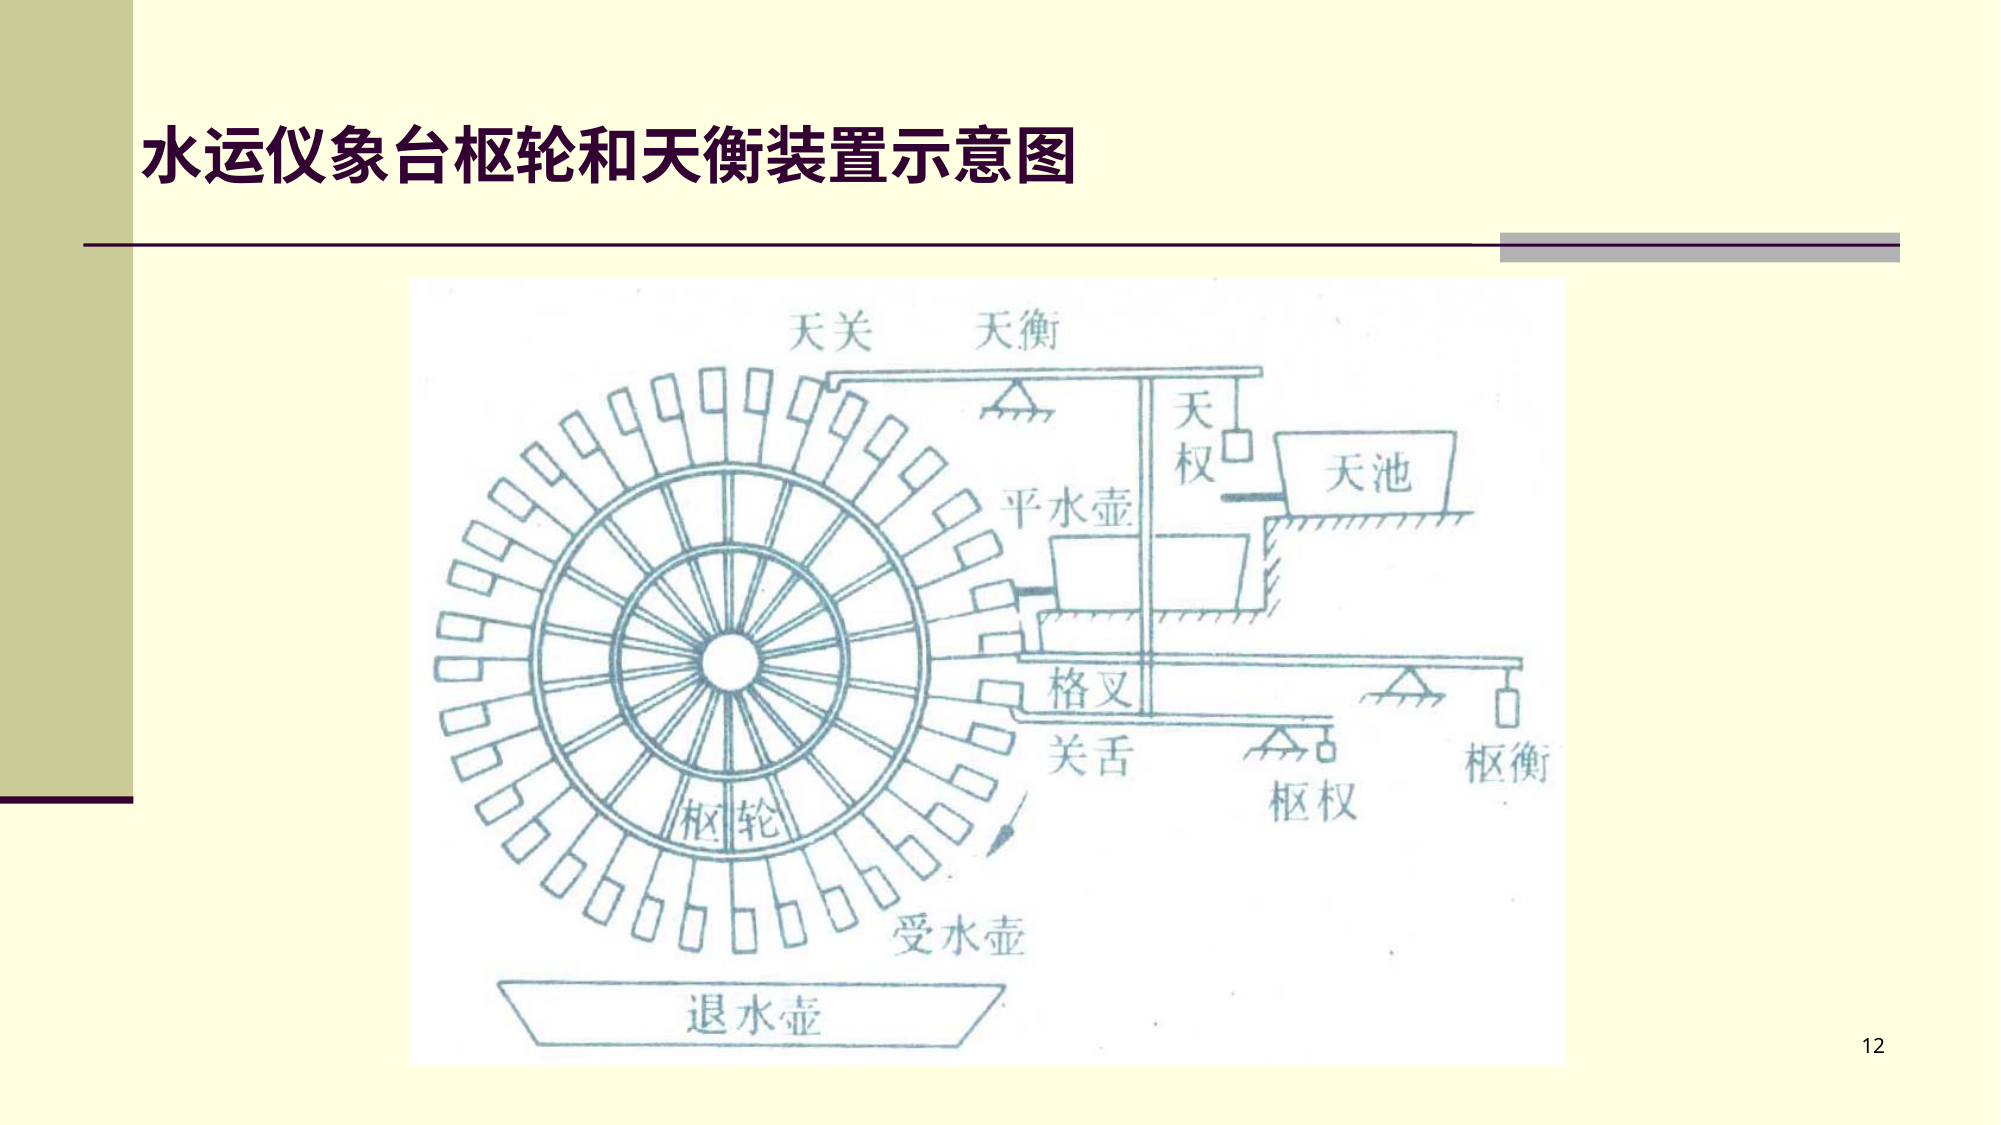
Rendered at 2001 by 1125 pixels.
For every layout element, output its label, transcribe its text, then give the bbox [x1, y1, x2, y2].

slide_number 12 [1483, 1025, 1900, 1100]
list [409, 278, 1566, 1066]
title 水运仪象台枢轮和天衡装置示意图 [125, 59, 1726, 247]
